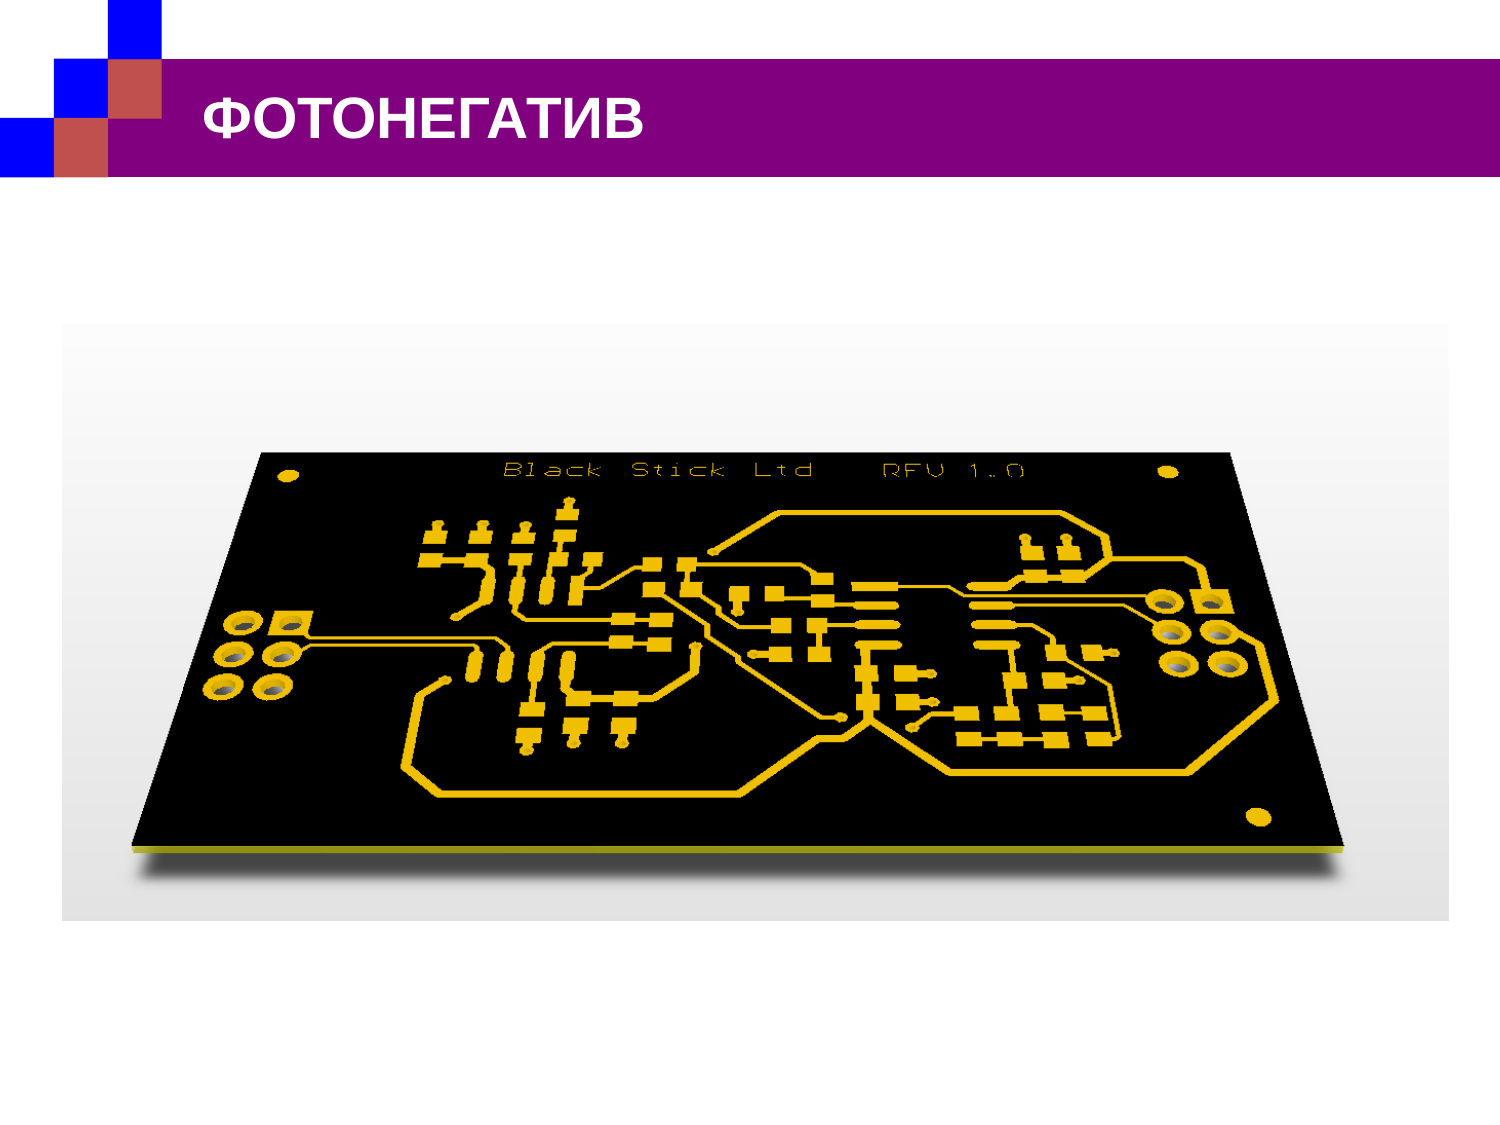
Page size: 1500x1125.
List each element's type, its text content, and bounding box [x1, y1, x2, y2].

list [62, 324, 1449, 921]
title ФОТОНЕГАТИВ [187, 74, 1401, 156]
